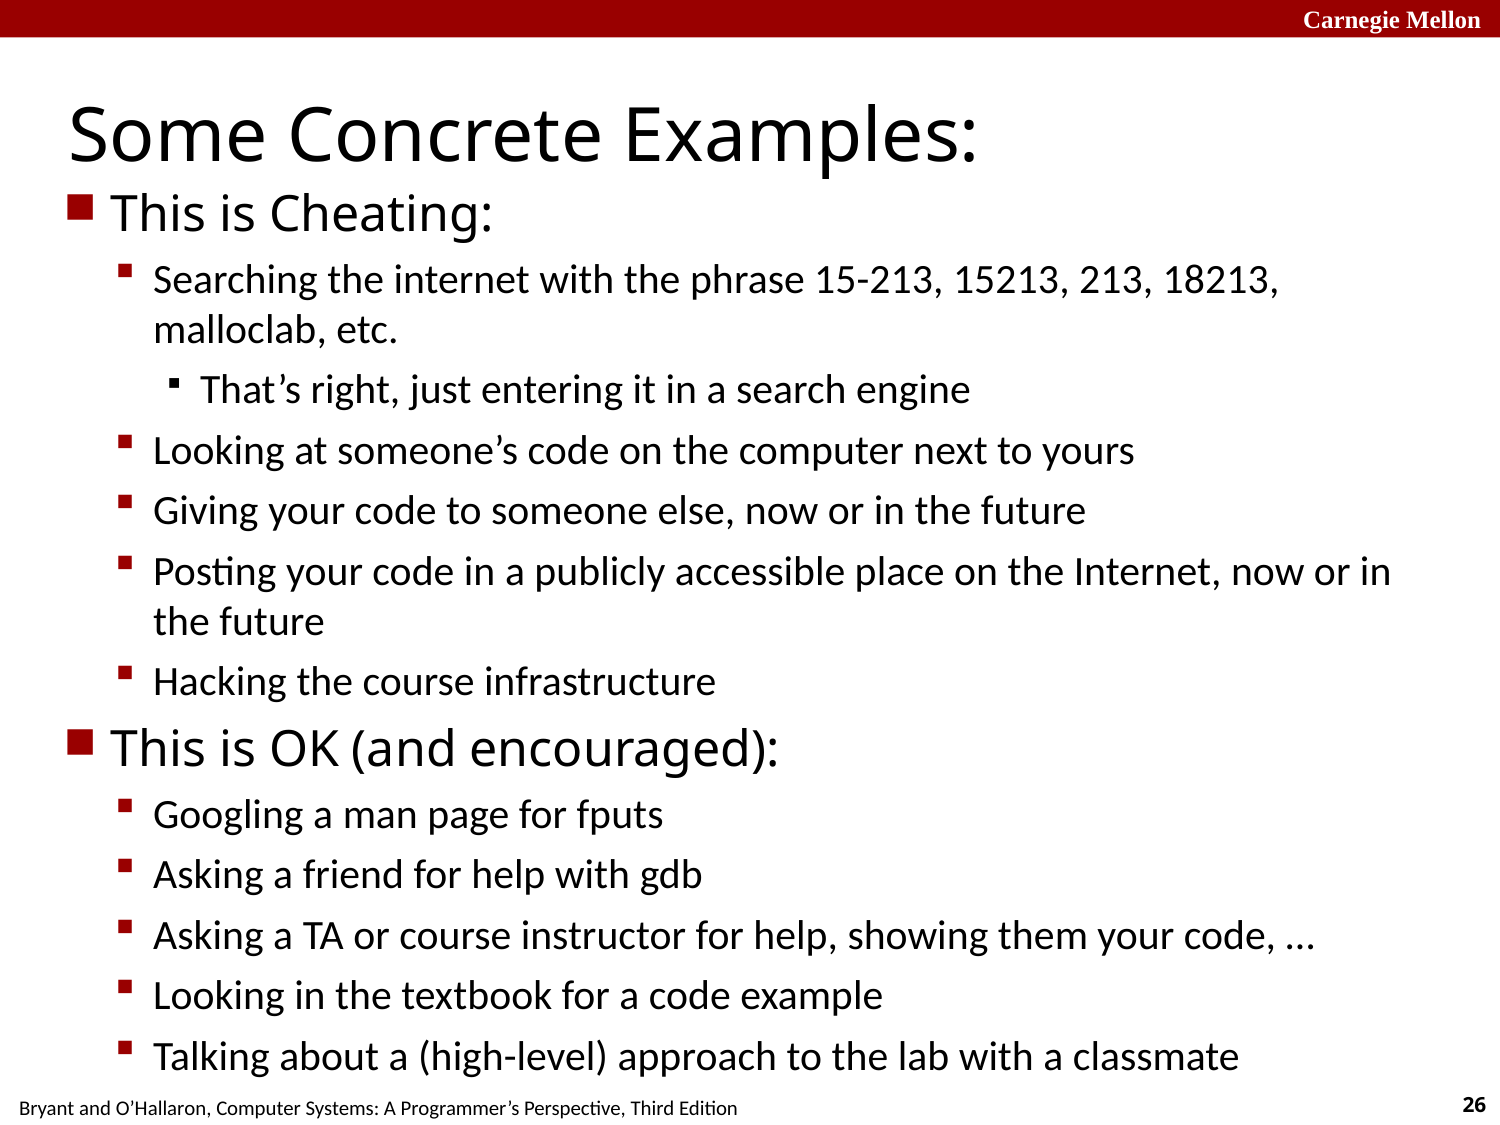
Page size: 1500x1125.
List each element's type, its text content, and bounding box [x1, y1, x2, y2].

title Some Concrete Examples: [62, 41, 1438, 174]
list This is Cheating: Searching the internet with the phrase 15-213, 15213, 213, 18213, malloclab, etc. That’s right, just entering it in a search engine Looking at someone’s code on the computer next to yours Giving your code to someone else, now or in the future Posting your code in a publicly accessible place on the Internet, now or in the future Hacking the course infrastructure This is OK (and encouraged): Googling a man page for fputs Asking a friend for help with gdb Asking a TA or course instructor for help, showing them your code, … Looking in the textbook for a code example Talking about a (high-level) approach to the lab with a classmate [62, 174, 1438, 1067]
